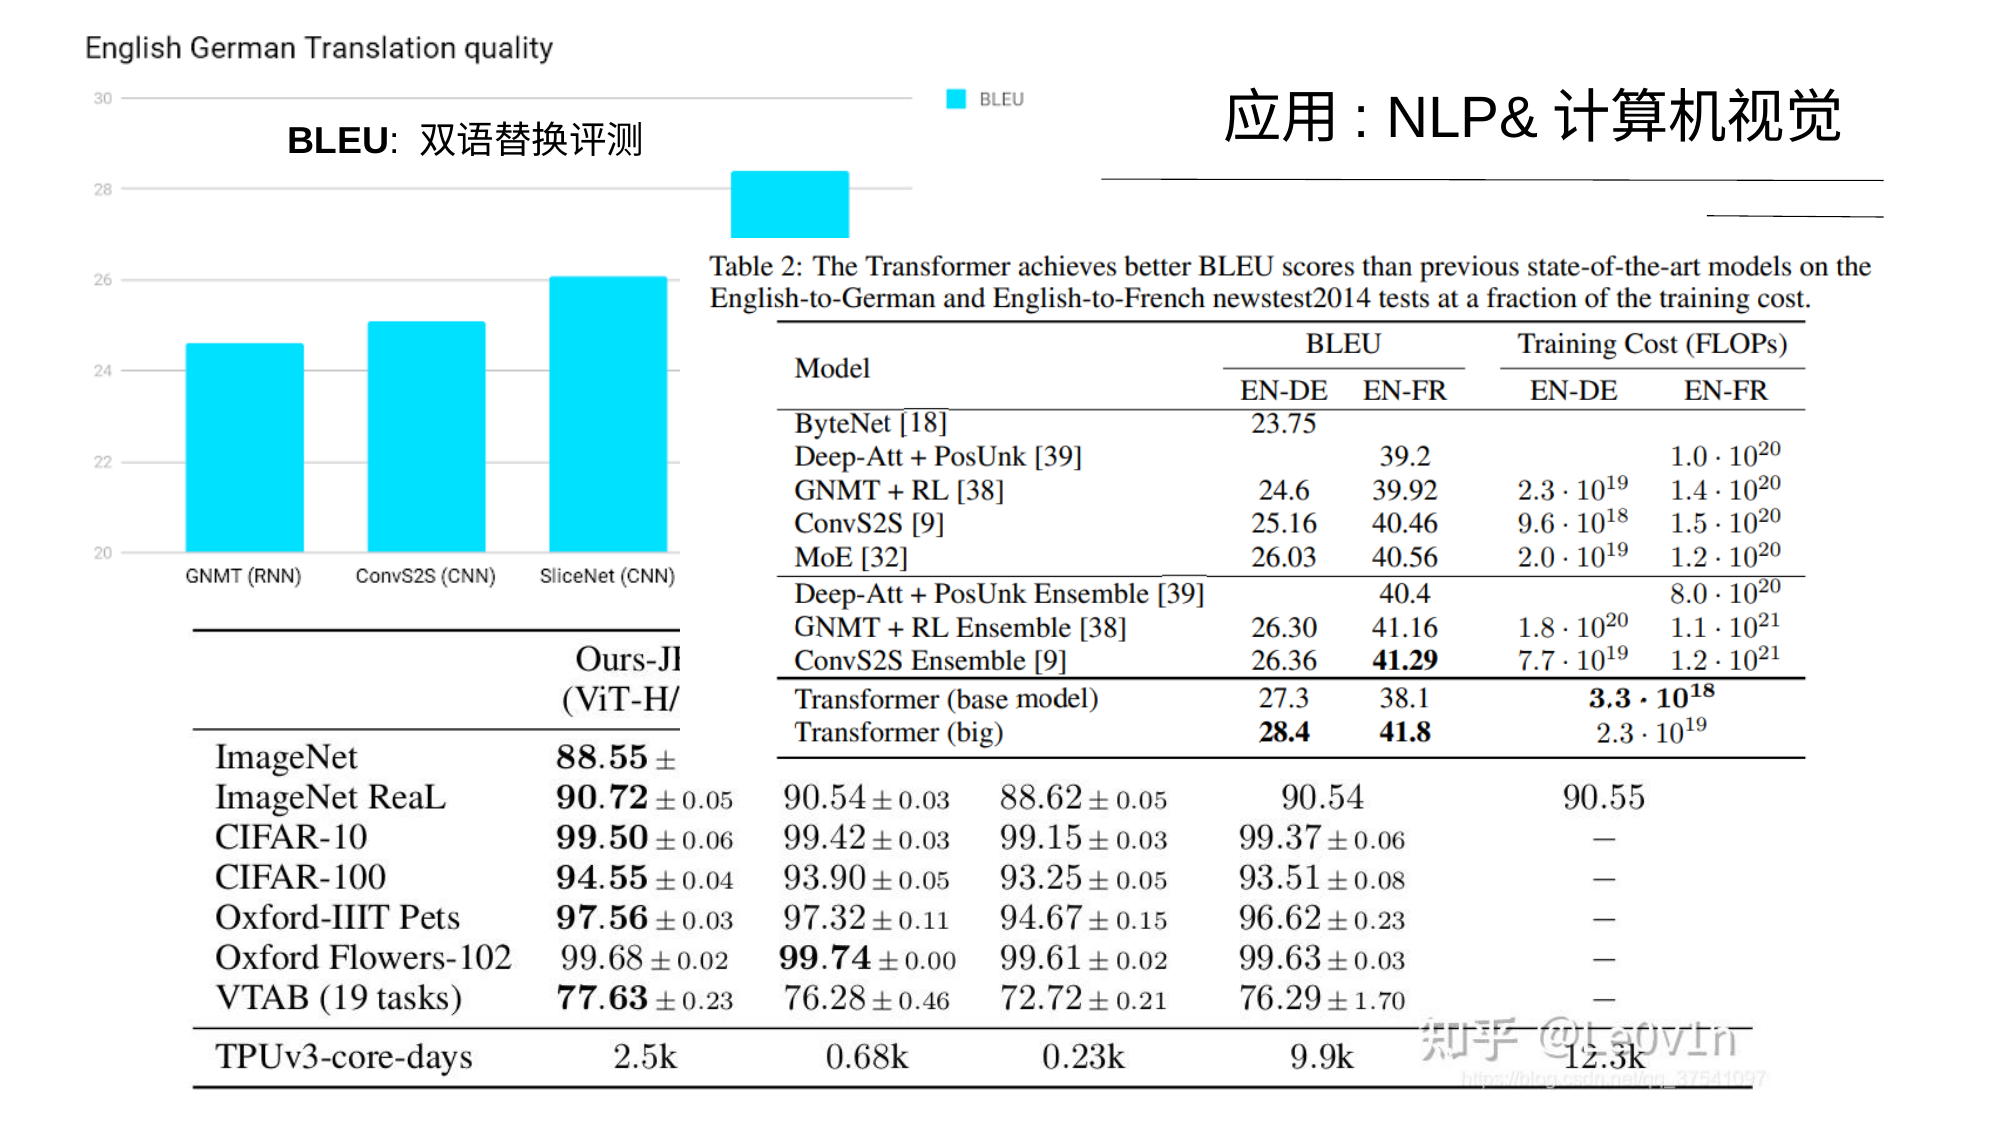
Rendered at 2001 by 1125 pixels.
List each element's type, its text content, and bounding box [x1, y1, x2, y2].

picture [54, 0, 1919, 1102]
text_box 应用: NLP&计算机视觉 [1203, 71, 1859, 157]
